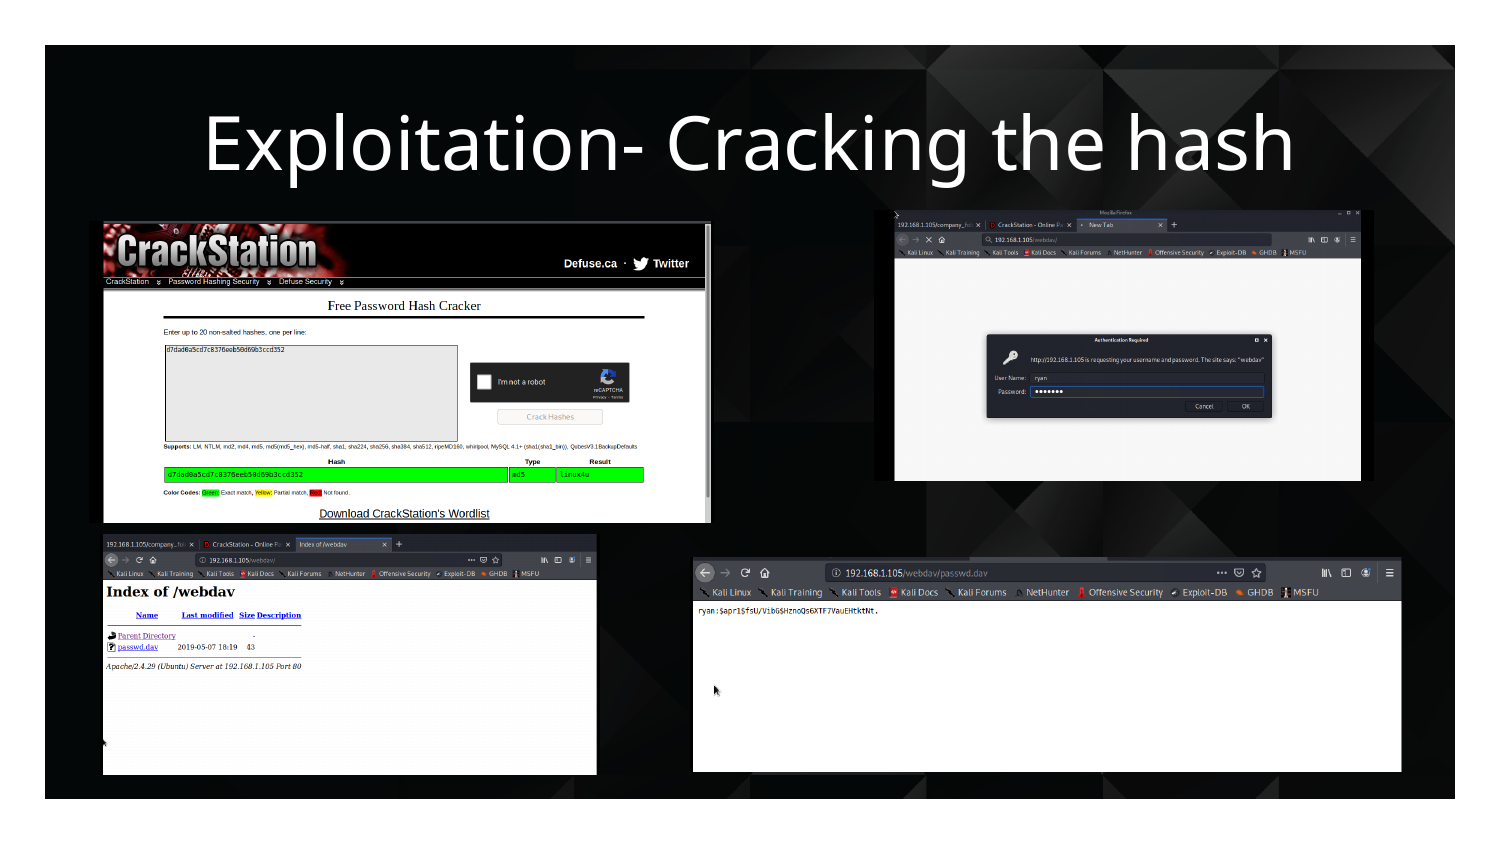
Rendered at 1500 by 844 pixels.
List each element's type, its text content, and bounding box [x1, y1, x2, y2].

picture [45, 209, 1455, 799]
title Exploitation- Cracking the hash [45, 80, 1455, 211]
picture [45, 45, 1455, 80]
